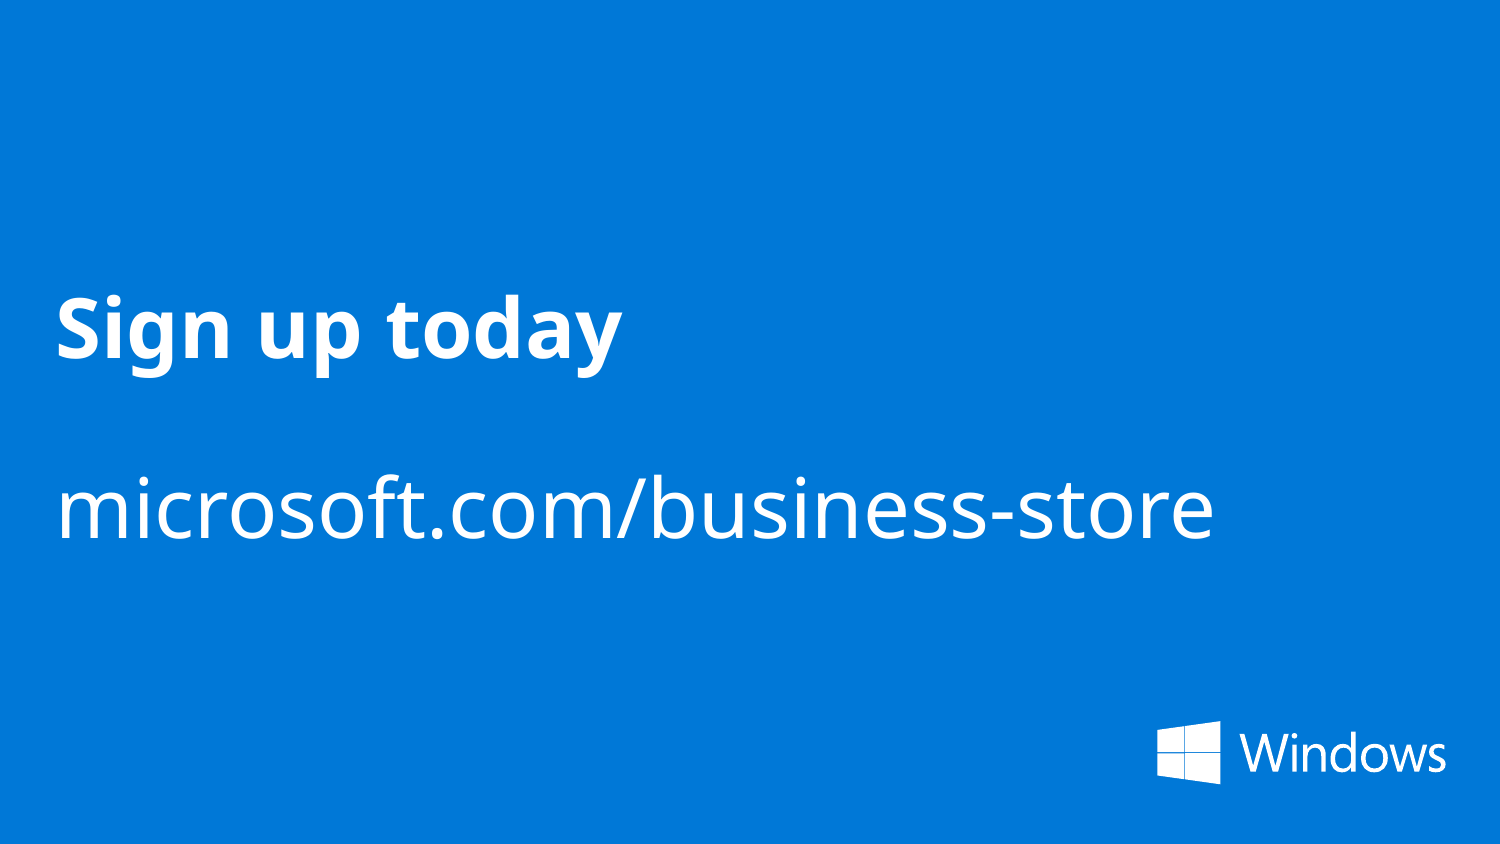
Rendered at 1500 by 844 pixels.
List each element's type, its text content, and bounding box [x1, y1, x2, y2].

title Sign up today microsoft.com/business-store [33, 267, 1465, 577]
